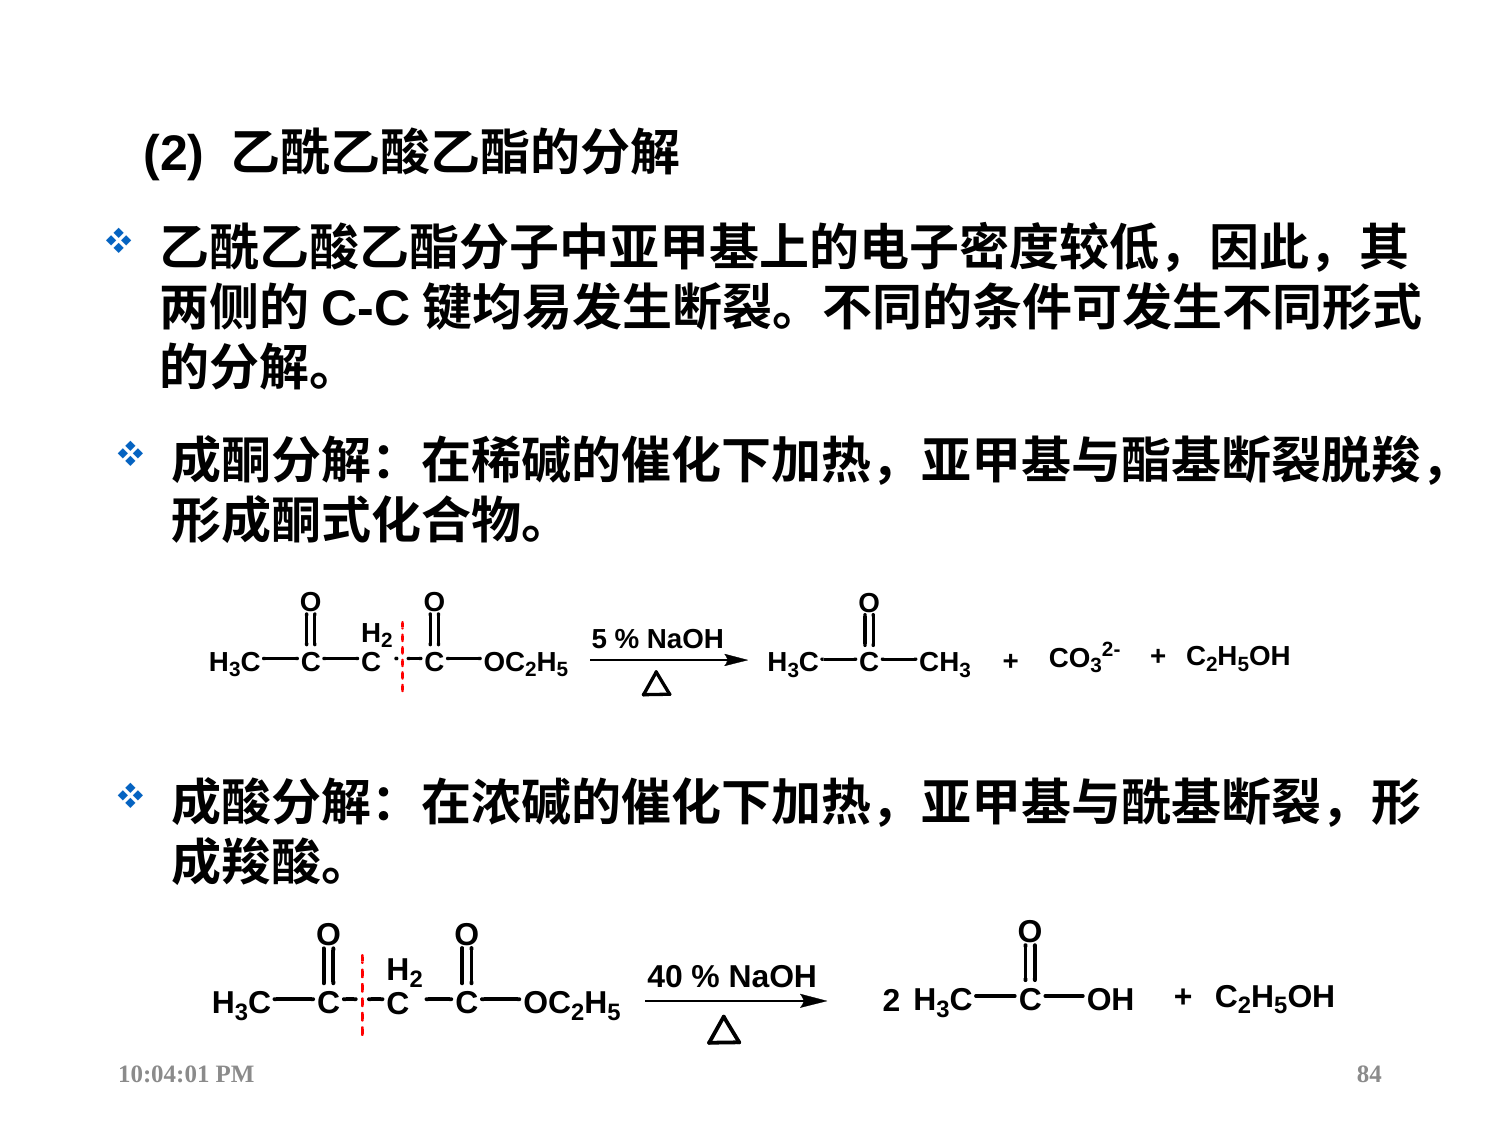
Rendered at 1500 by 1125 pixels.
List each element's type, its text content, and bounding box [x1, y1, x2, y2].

text_box 成酸分解：在浓碱的催化下加热，亚甲基与酰基断裂，形成羧酸。 [100, 763, 1451, 935]
slide_number 84 [1059, 1042, 1397, 1103]
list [206, 916, 1341, 1055]
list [204, 586, 1296, 703]
text_box 乙酰乙酸乙酯分子中亚甲基上的电子密度较低，因此，其两侧的C-C键均易发生断裂。不同的条件可发生不同形式的分解。 [88, 208, 1439, 451]
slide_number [103, 1042, 441, 1103]
text_box (2) 乙酰乙酸乙酯的分解 [112, 113, 845, 189]
text_box 成酮分解：在稀碱的催化下加热，亚甲基与酯基断裂脱羧，形成酮式化合物。 [100, 420, 1451, 593]
